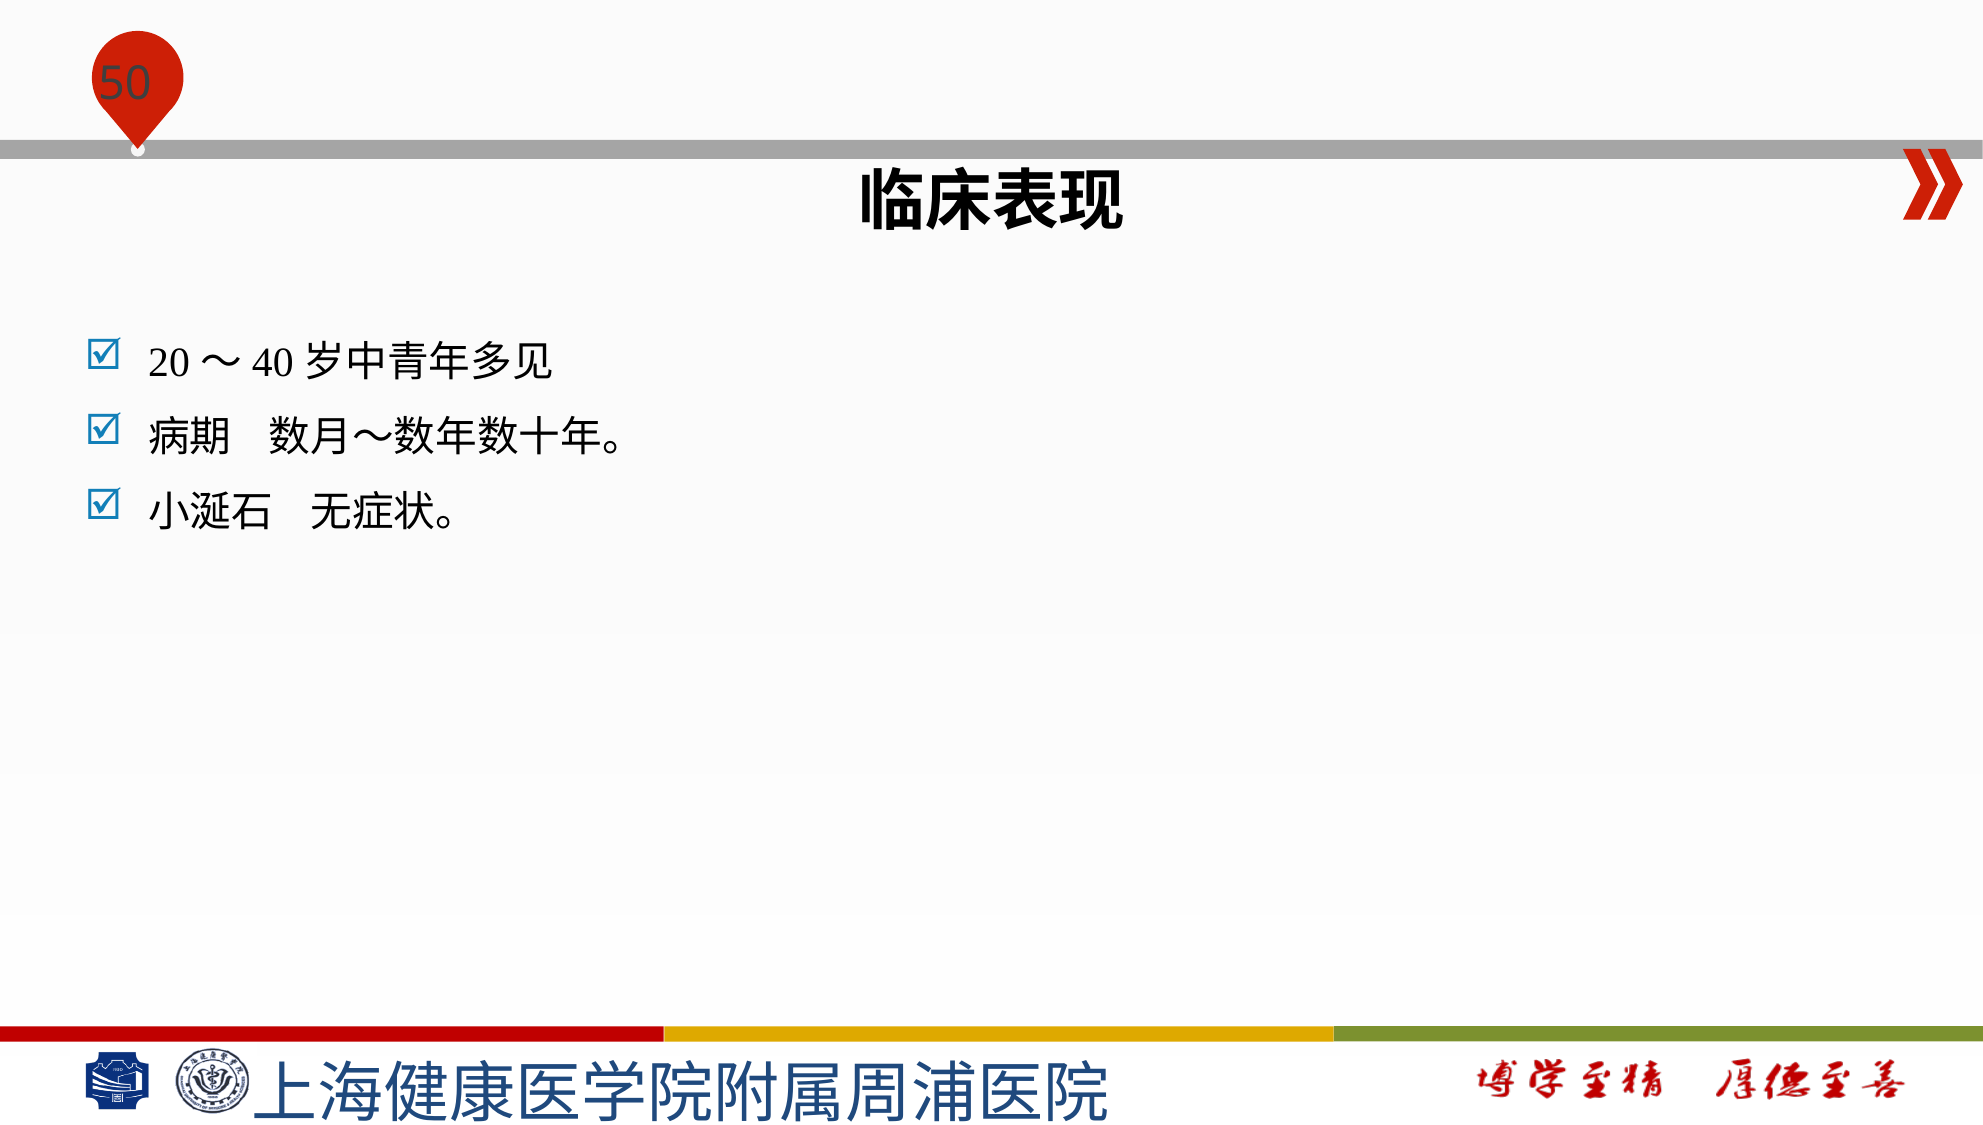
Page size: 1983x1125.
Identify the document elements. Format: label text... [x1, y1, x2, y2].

text_box [46, 7, 650, 80]
text_box 临床表现 [843, 150, 1141, 246]
text_box 20～40岁中青年多见 病期 数月～数年数十年。 小涎石 无症状。 [70, 302, 1783, 543]
picture [70, 1042, 258, 1121]
picture [1445, 1043, 1939, 1124]
